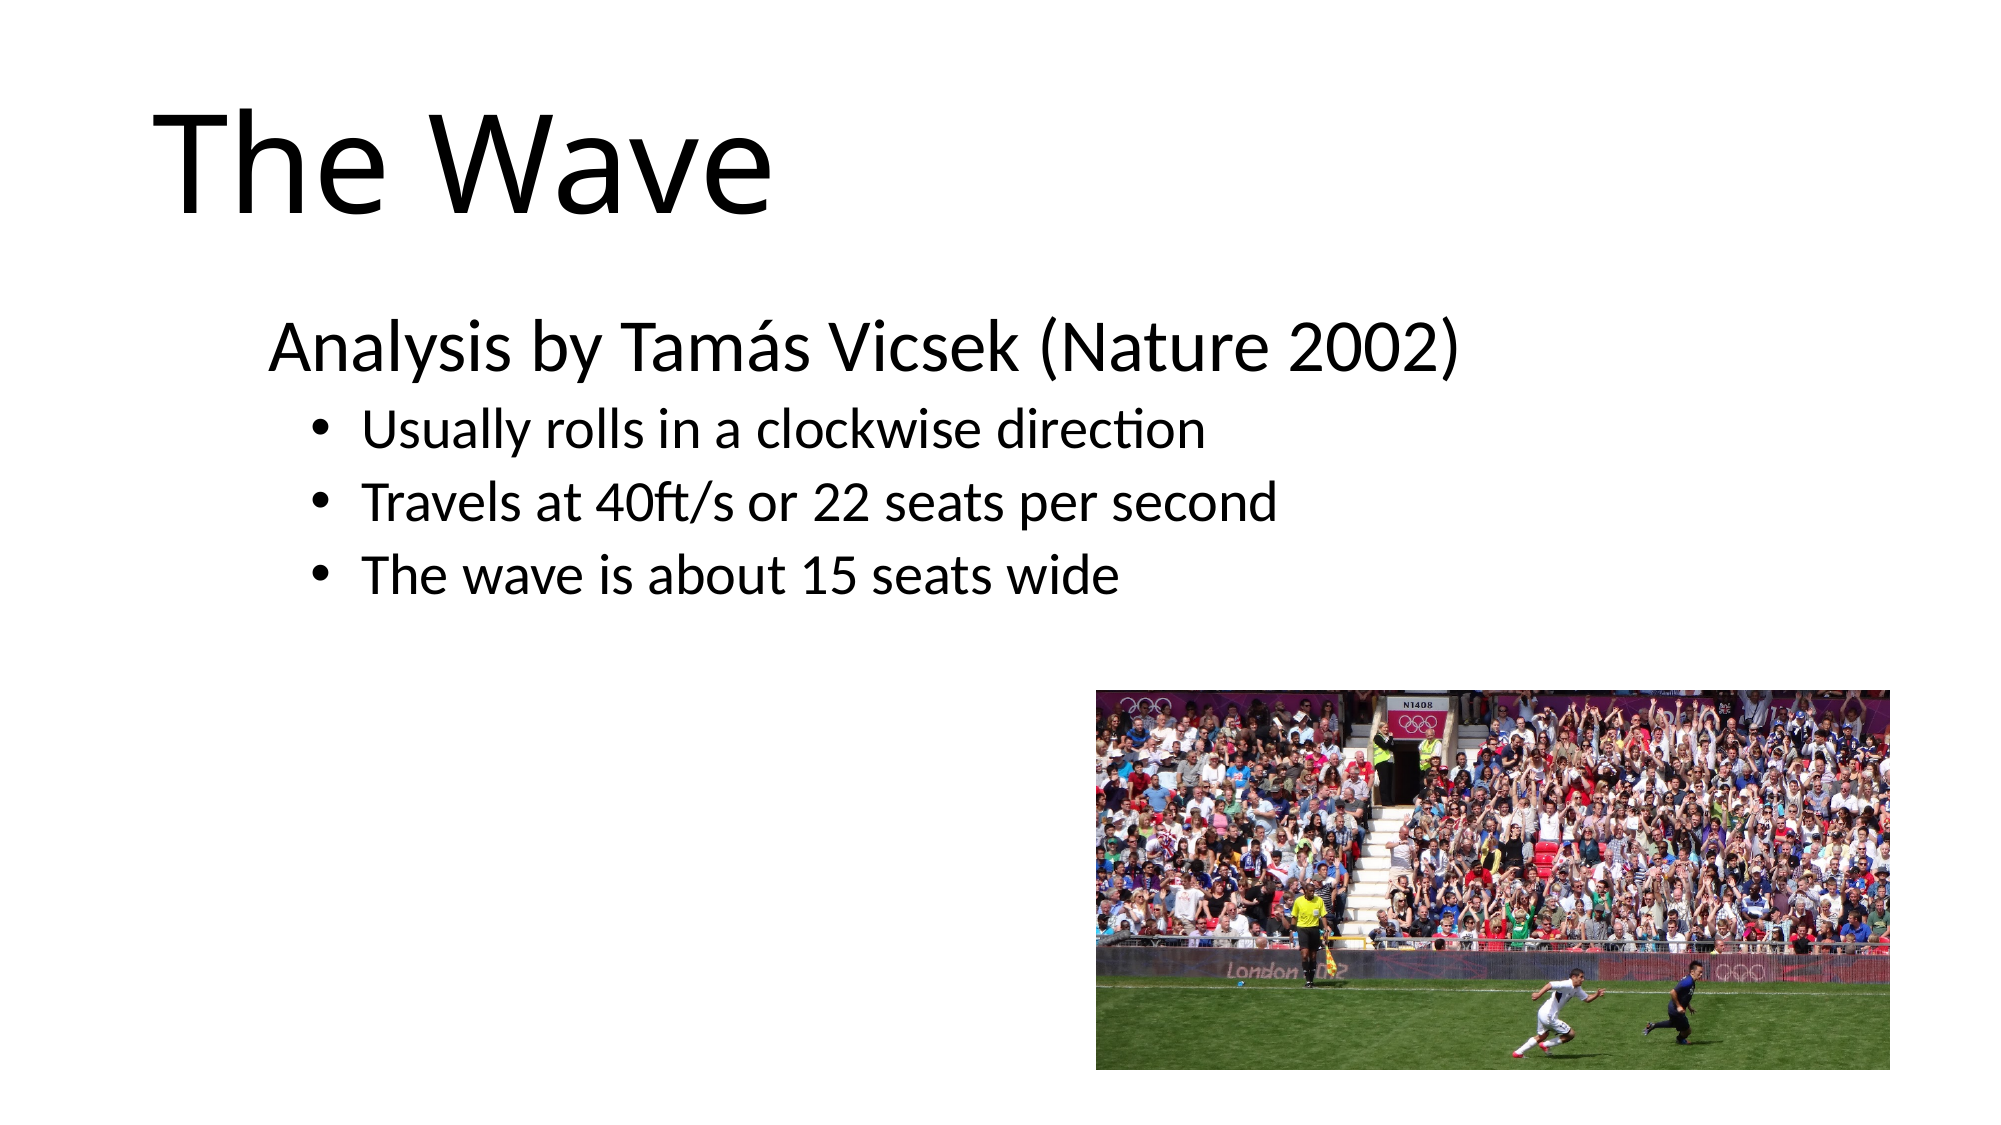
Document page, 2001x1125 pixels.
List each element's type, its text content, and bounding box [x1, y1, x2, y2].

picture [1096, 690, 1890, 1070]
title The Wave [137, 59, 1863, 278]
list Analysis by Tamás Vicsek (Nature 2002) Usually rolls in a clockwise direction Travels at 40ft/s or 22 seats per second The wave is about 15 seats wide [220, 299, 1863, 1014]
